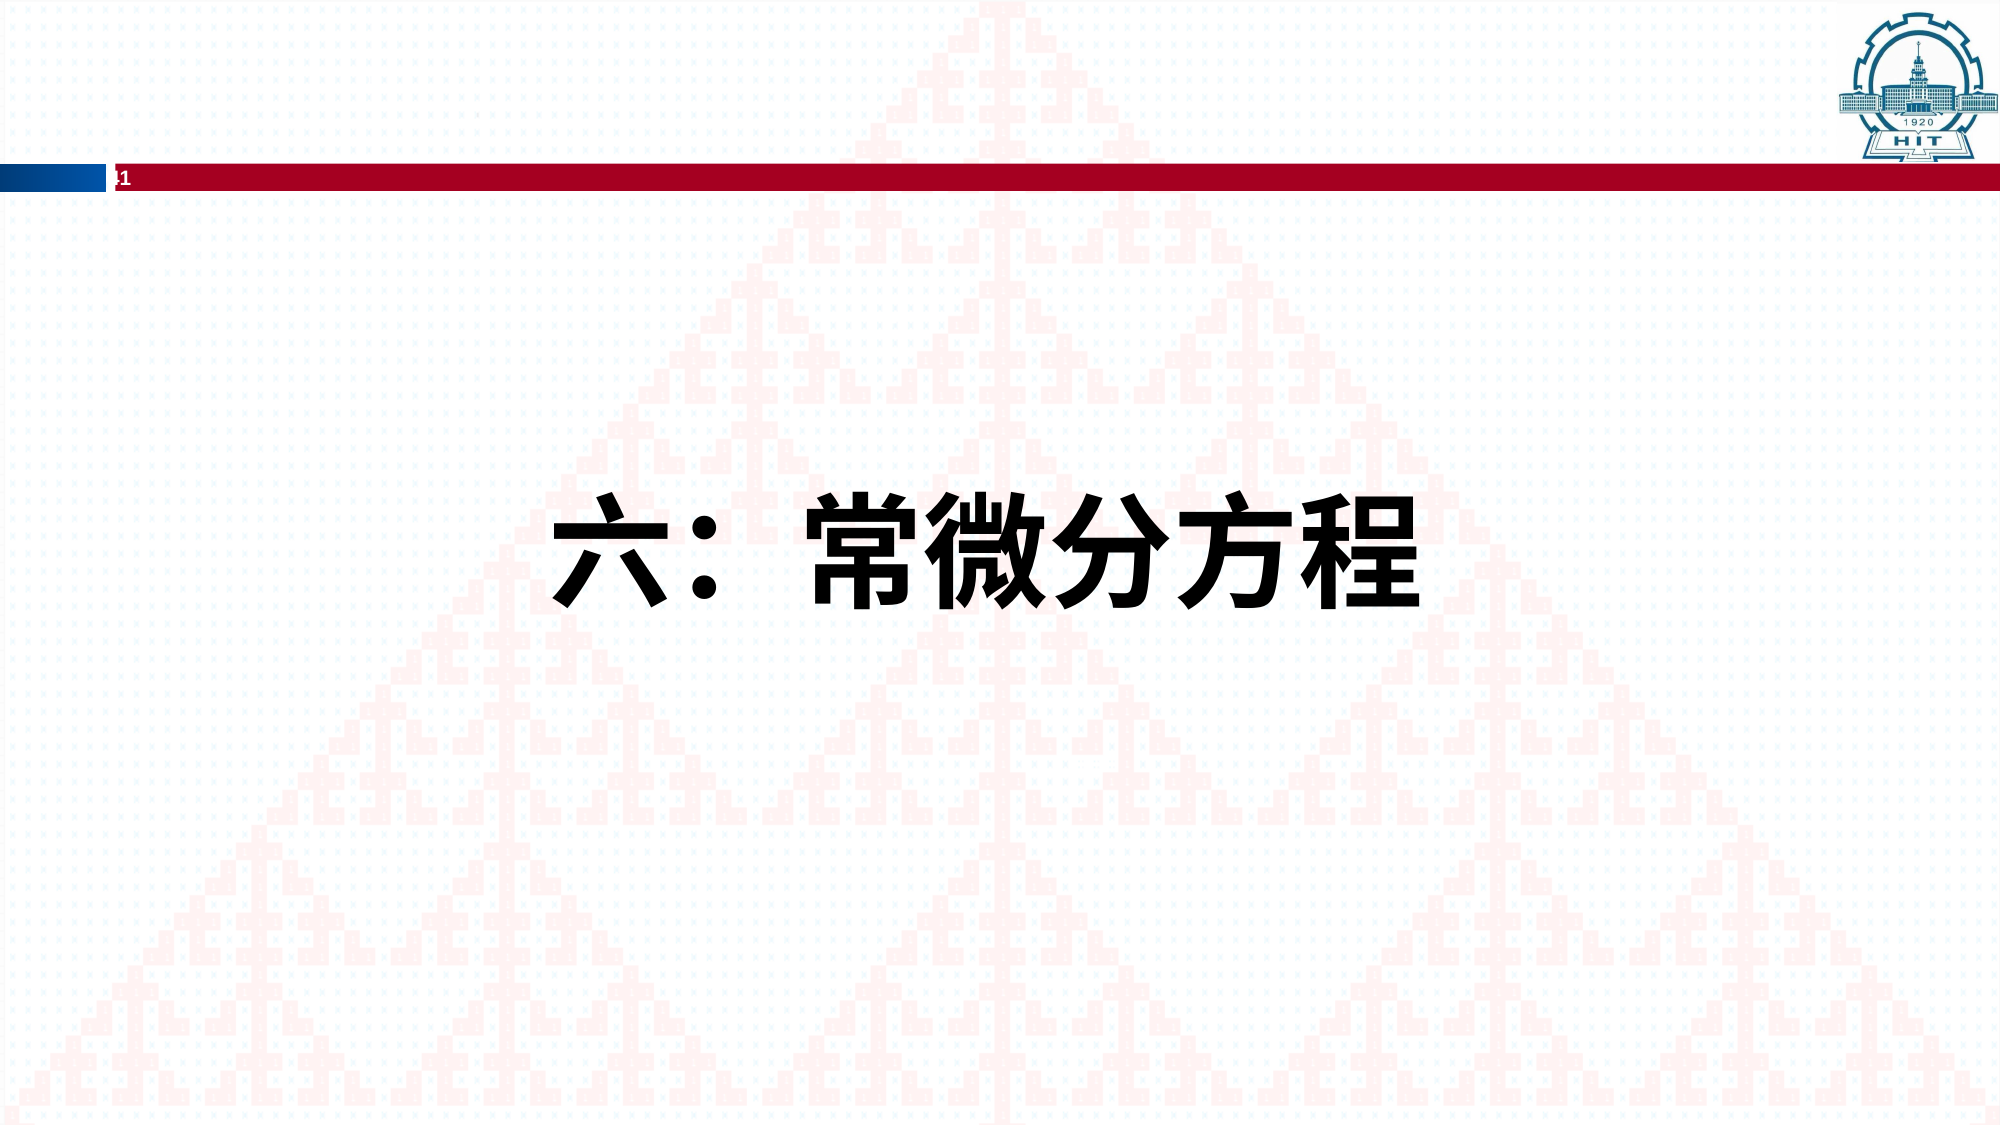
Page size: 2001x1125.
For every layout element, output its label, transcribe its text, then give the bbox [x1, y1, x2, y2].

text_box 六：常微分方程 [533, 466, 1466, 631]
picture [1837, 0, 1999, 162]
